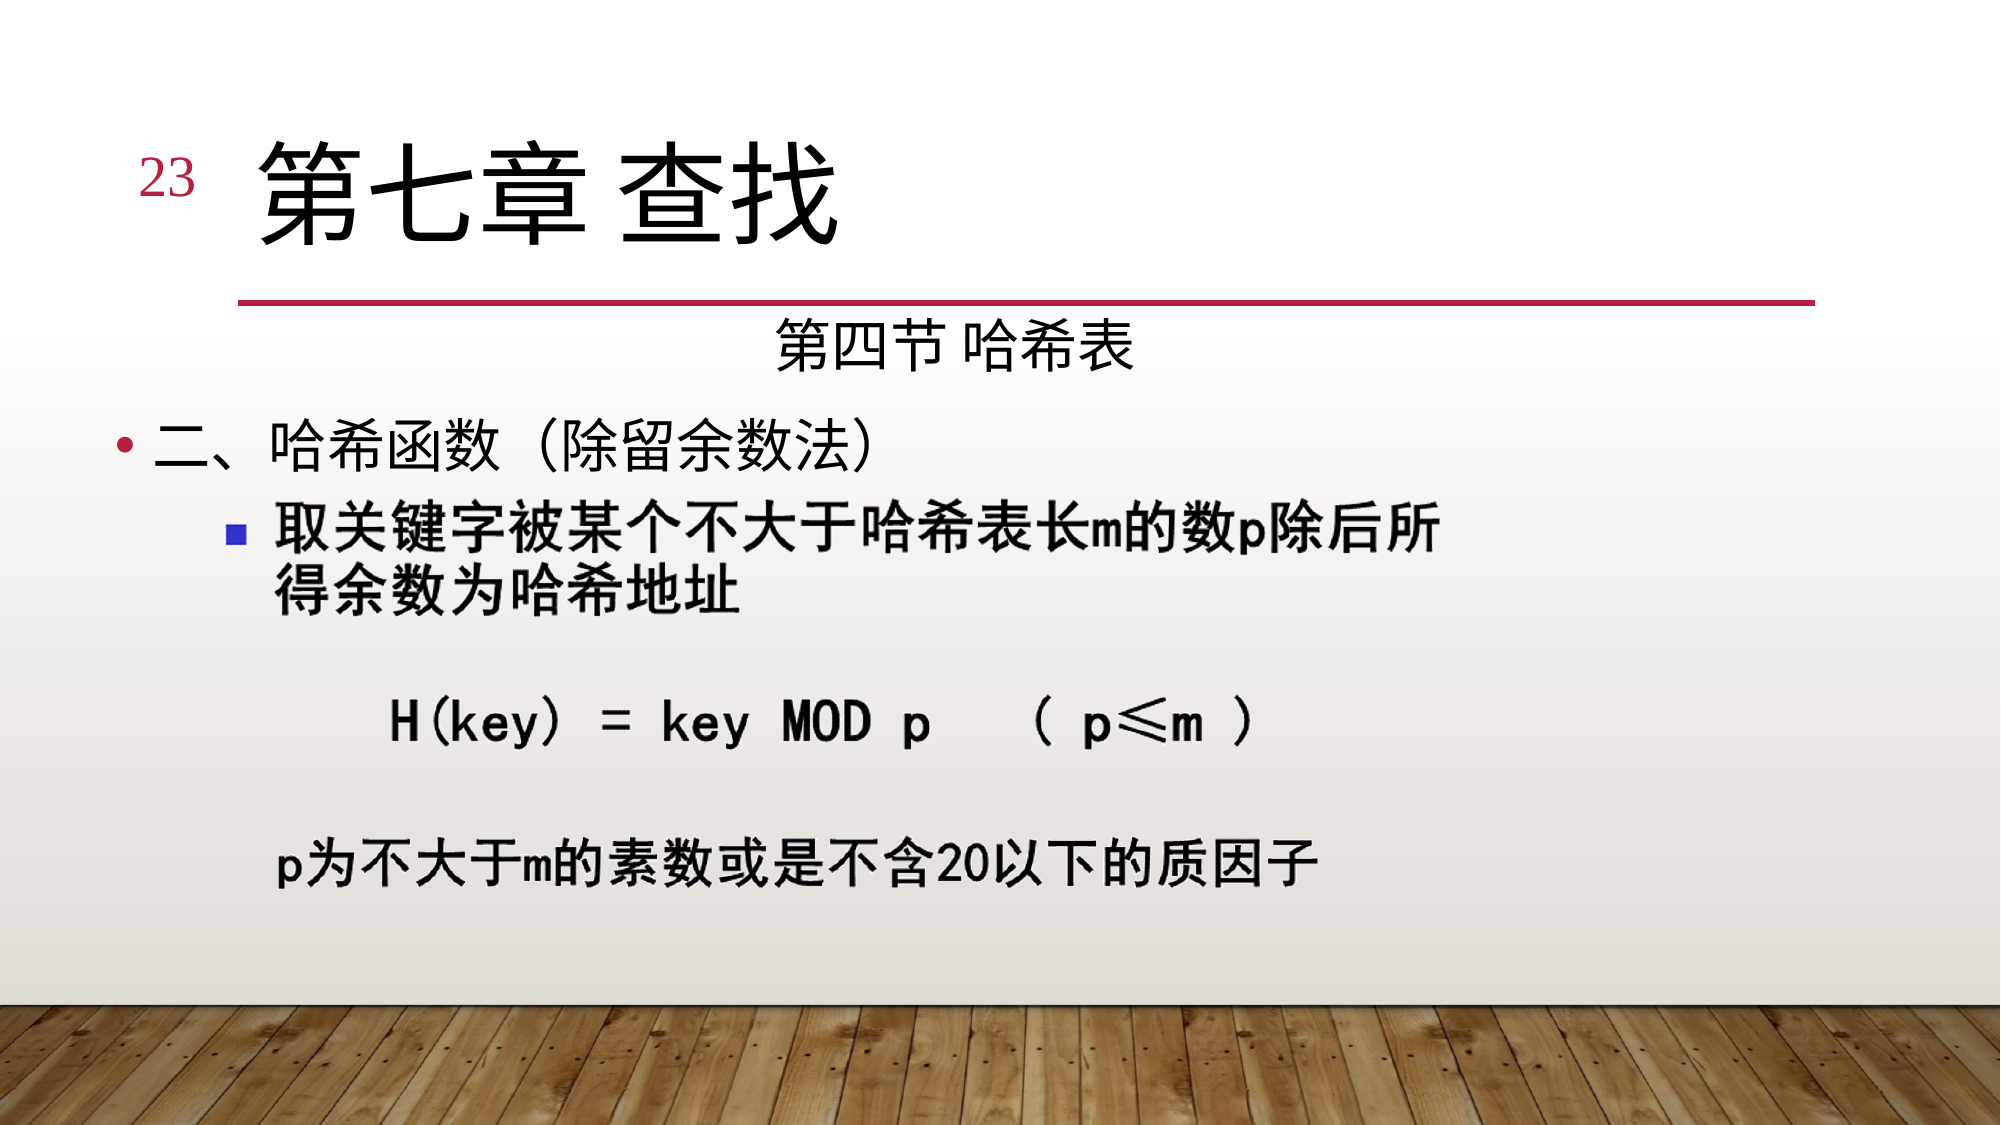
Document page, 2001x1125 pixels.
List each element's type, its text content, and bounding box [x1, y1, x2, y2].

picture [366, 665, 1267, 763]
slide_number 23 [78, 131, 212, 214]
list 二、哈希函数（除留余数法） [100, 387, 2000, 1088]
picture [0, 1005, 2000, 1125]
picture [273, 834, 1324, 896]
picture [211, 495, 1451, 633]
text_box 第四节 哈希表 [758, 301, 1666, 387]
title 第七章 查找 [238, 131, 1814, 305]
